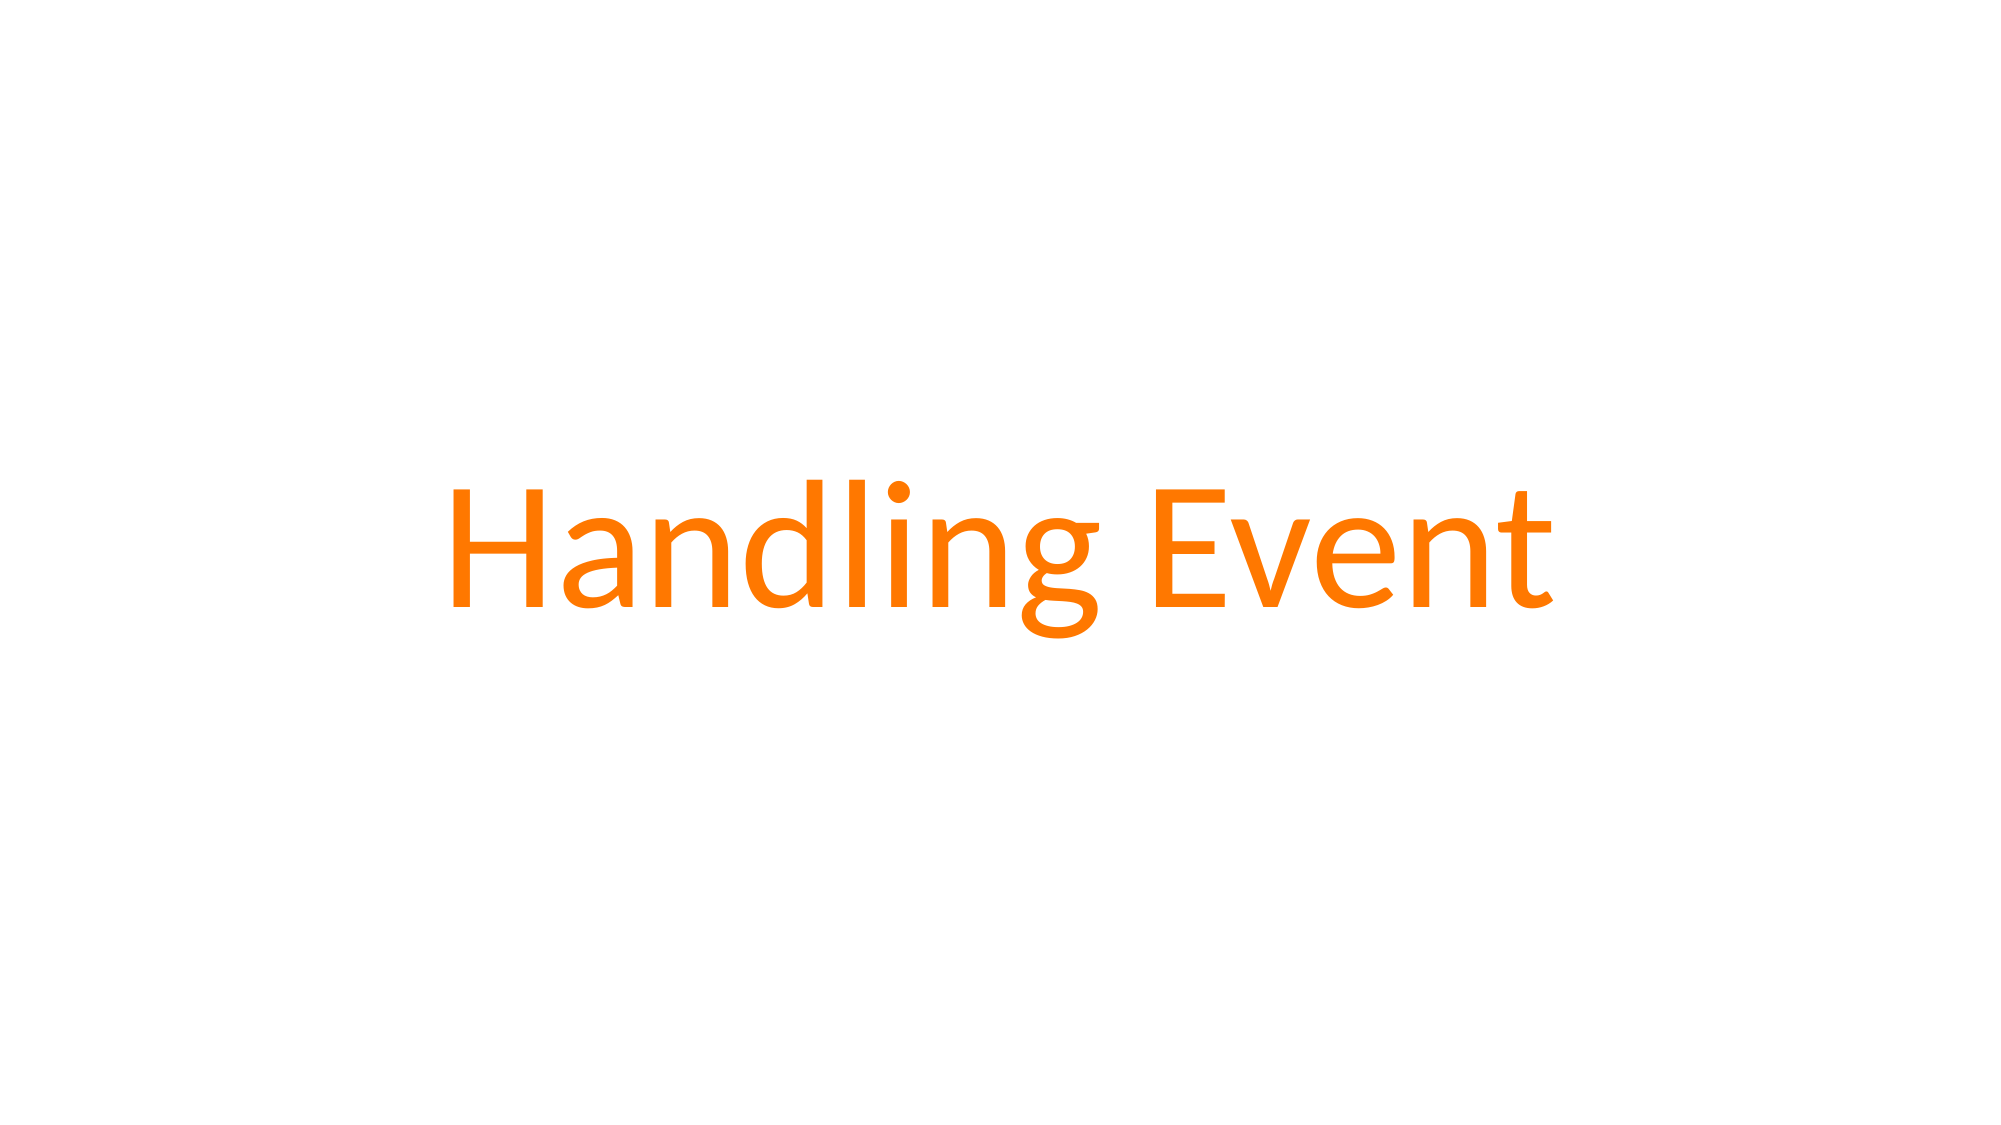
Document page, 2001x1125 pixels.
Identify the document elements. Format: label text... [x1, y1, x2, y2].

list Handling Event [137, 83, 1863, 1014]
